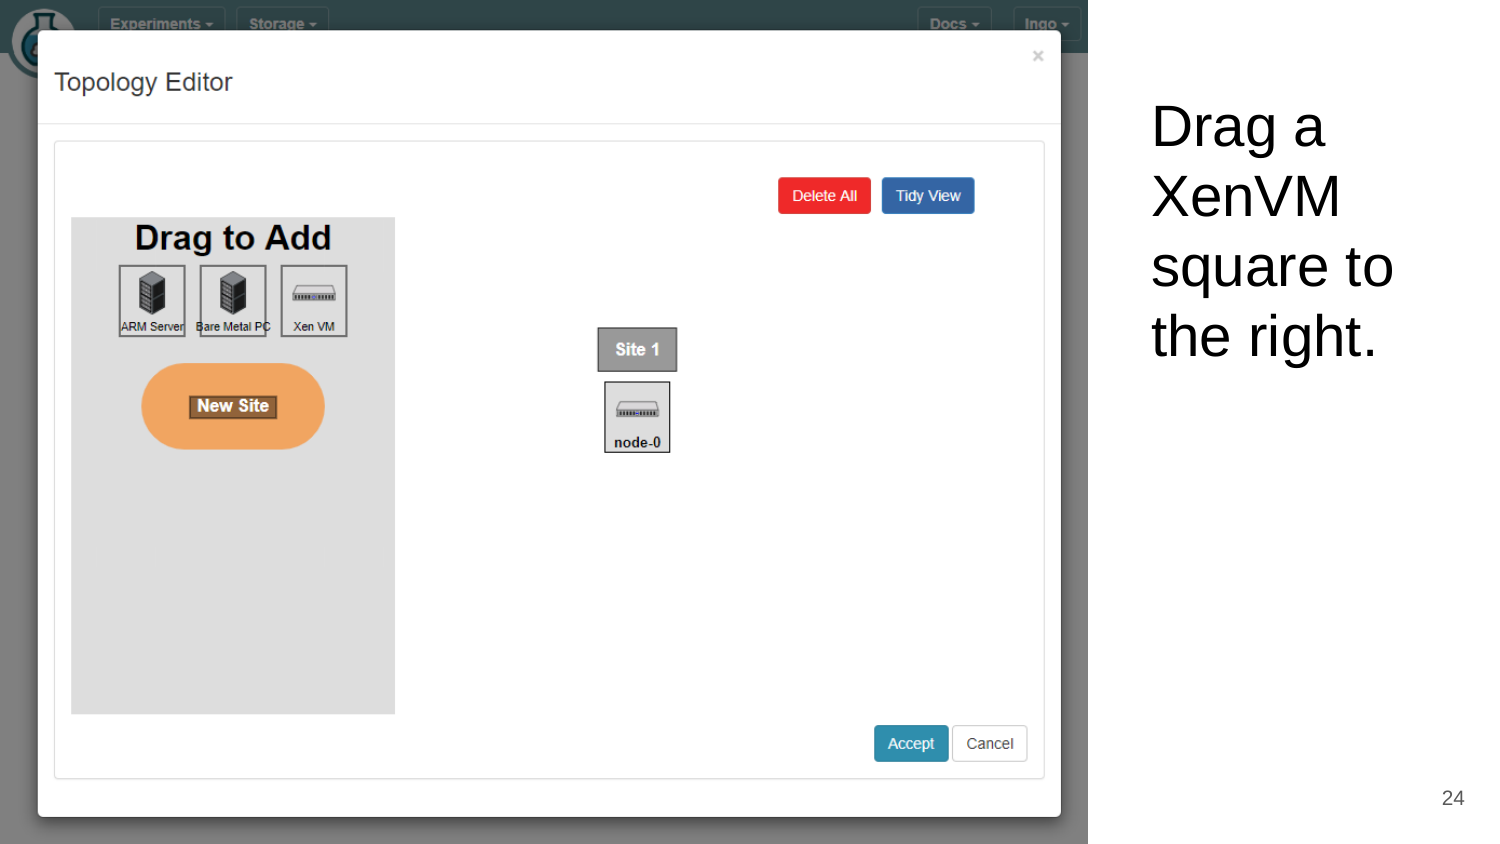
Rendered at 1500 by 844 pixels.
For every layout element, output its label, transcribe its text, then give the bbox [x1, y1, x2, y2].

slide_number 24 [1389, 764, 1480, 830]
title Drag a XenVM square to the right. [1136, 72, 1449, 570]
picture [0, 0, 1088, 844]
